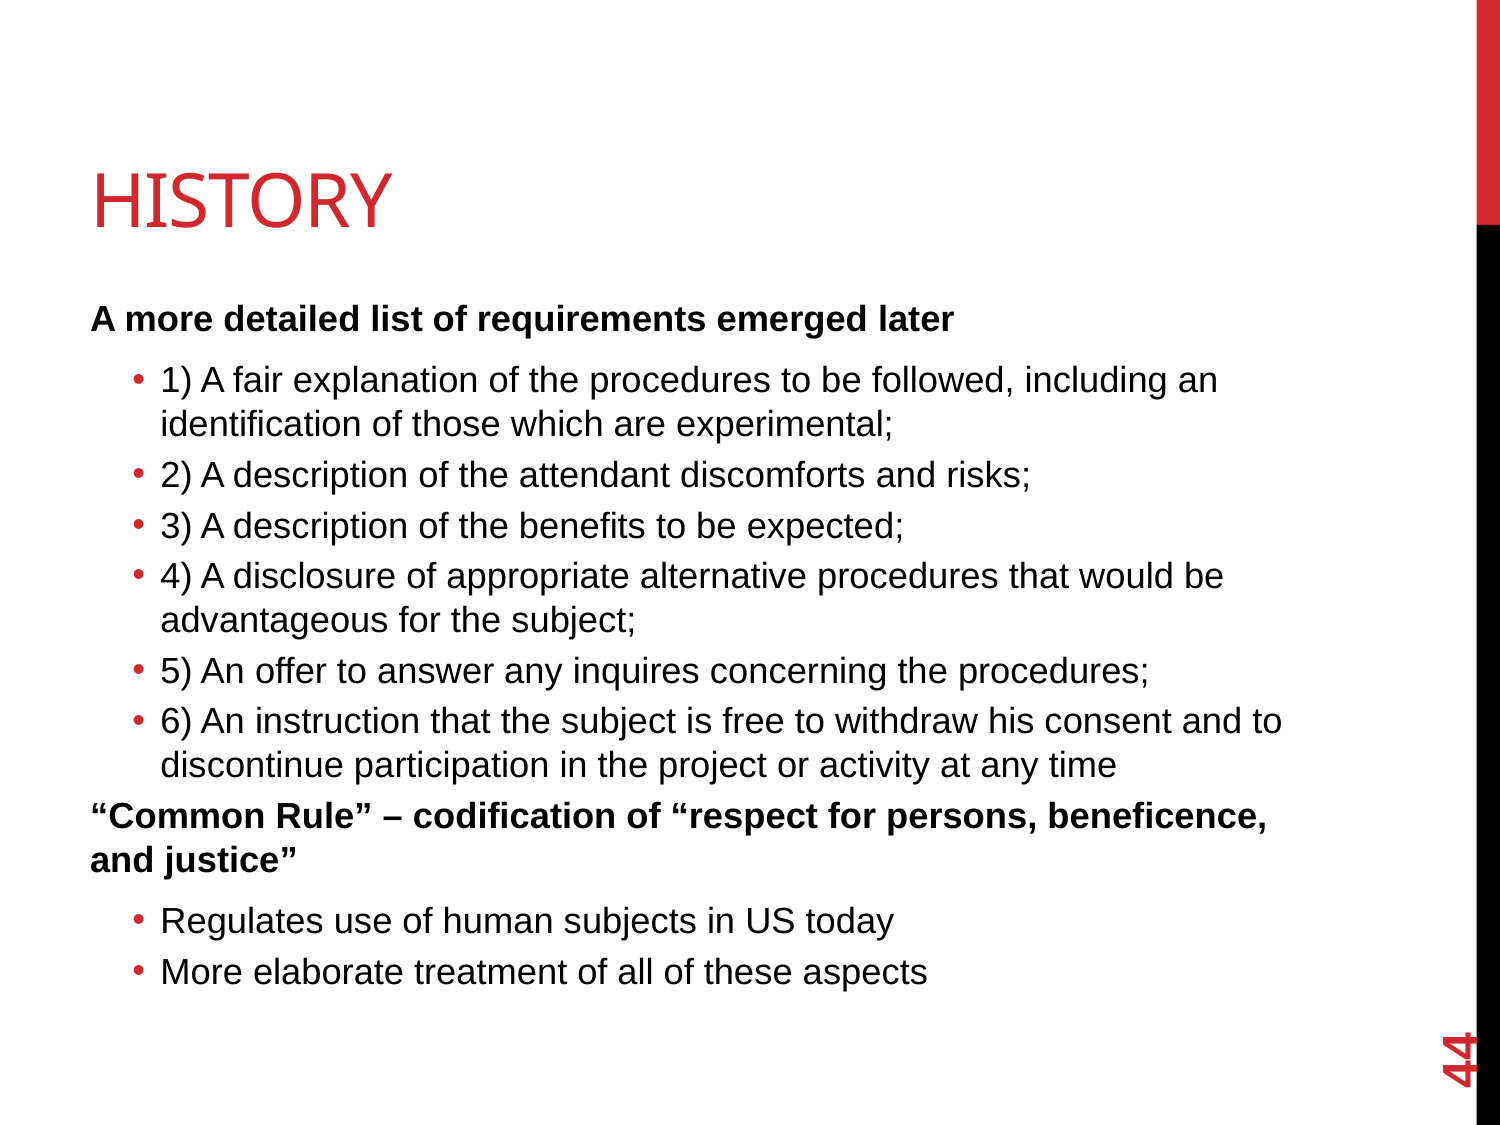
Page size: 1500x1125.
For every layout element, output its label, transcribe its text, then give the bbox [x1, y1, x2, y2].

slide_number 44 [1427, 887, 1488, 1104]
list A more detailed list of requirements emerged later 1) A fair explanation of the procedures to be followed, including an identification of those which are experimental; 2) A description of the attendant discomforts and risks; 3) A description of the benefits to be expected; 4) A disclosure of appropriate alternative procedures that would be advantageous for the subject; 5) An offer to answer any inquires concerning the procedures; 6) An instruction that the subject is free to withdraw his consent and to discontinue participation in the project or activity at any time “Common Rule” – codification of “respect for persons, beneficence, and justice” Regulates use of human subjects in US today More elaborate treatment of all of these aspects [75, 287, 1325, 1005]
title History [75, 25, 1025, 250]
